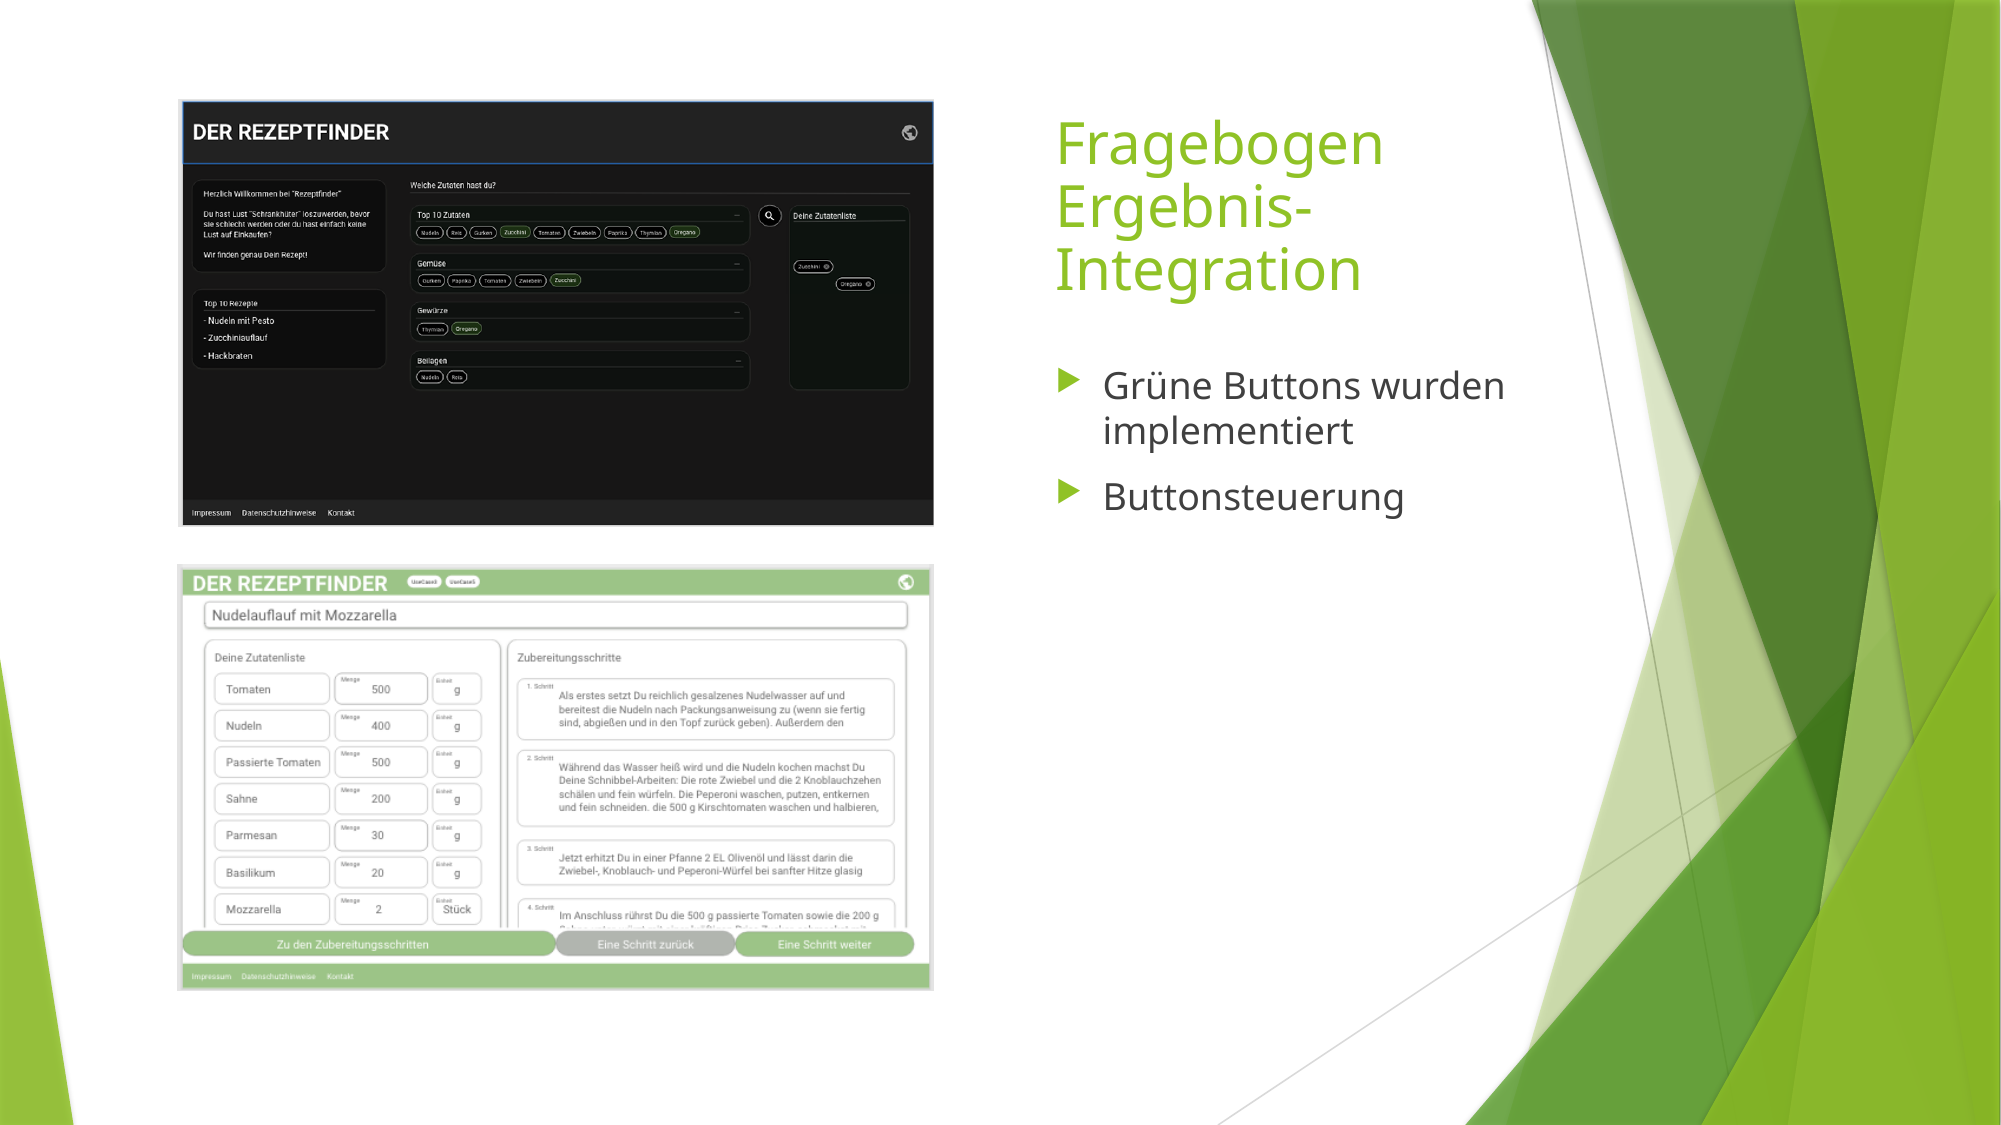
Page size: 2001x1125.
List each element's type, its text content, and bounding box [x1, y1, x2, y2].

title Fragebogen Ergebnis-Integration [1040, 99, 1522, 317]
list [177, 99, 934, 528]
text_box Grüne Buttons wurden implementiert Buttonsteuerung [1040, 354, 1522, 991]
picture [177, 563, 934, 992]
